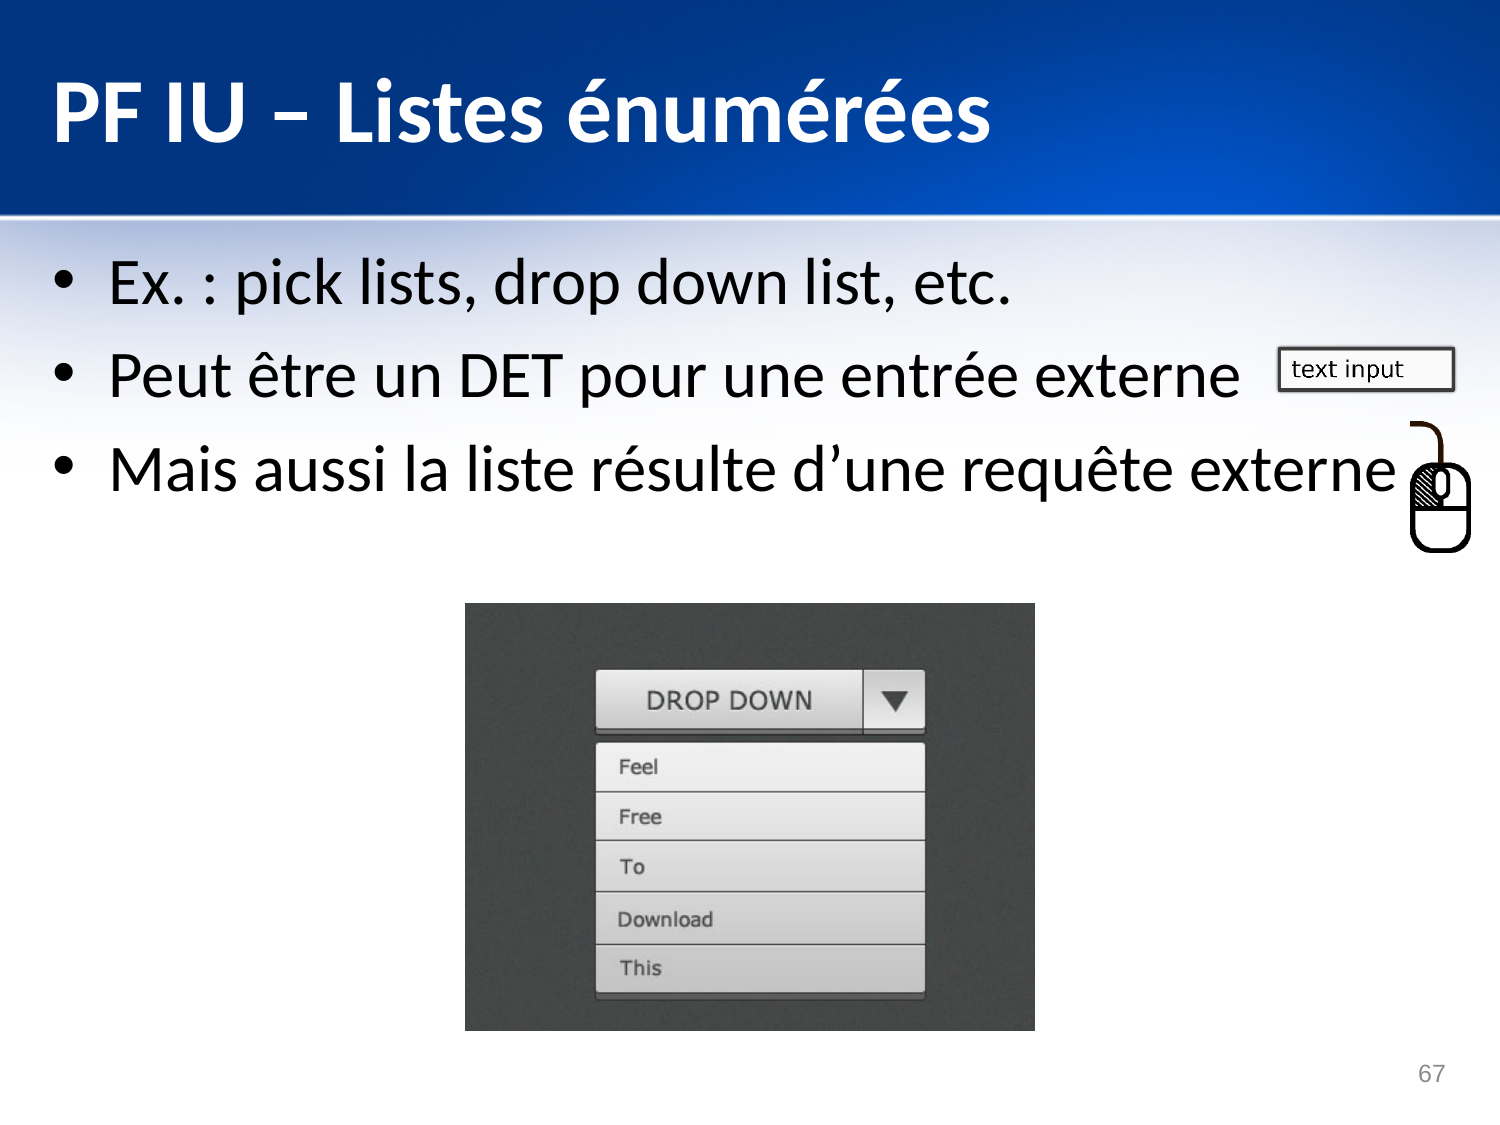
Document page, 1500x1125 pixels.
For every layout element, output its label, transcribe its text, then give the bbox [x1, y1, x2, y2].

title PF IU – Listes énumérées [37, 12, 1380, 200]
list Ex. : pick lists, drop down list, etc. Peut être un DET pour une entrée externe Mais aussi la liste résulte d’une requête externe [37, 230, 1463, 1031]
text_box [29, 231, 1380, 1100]
picture [0, 0, 1500, 1125]
slide_number 67 [1111, 1042, 1462, 1103]
